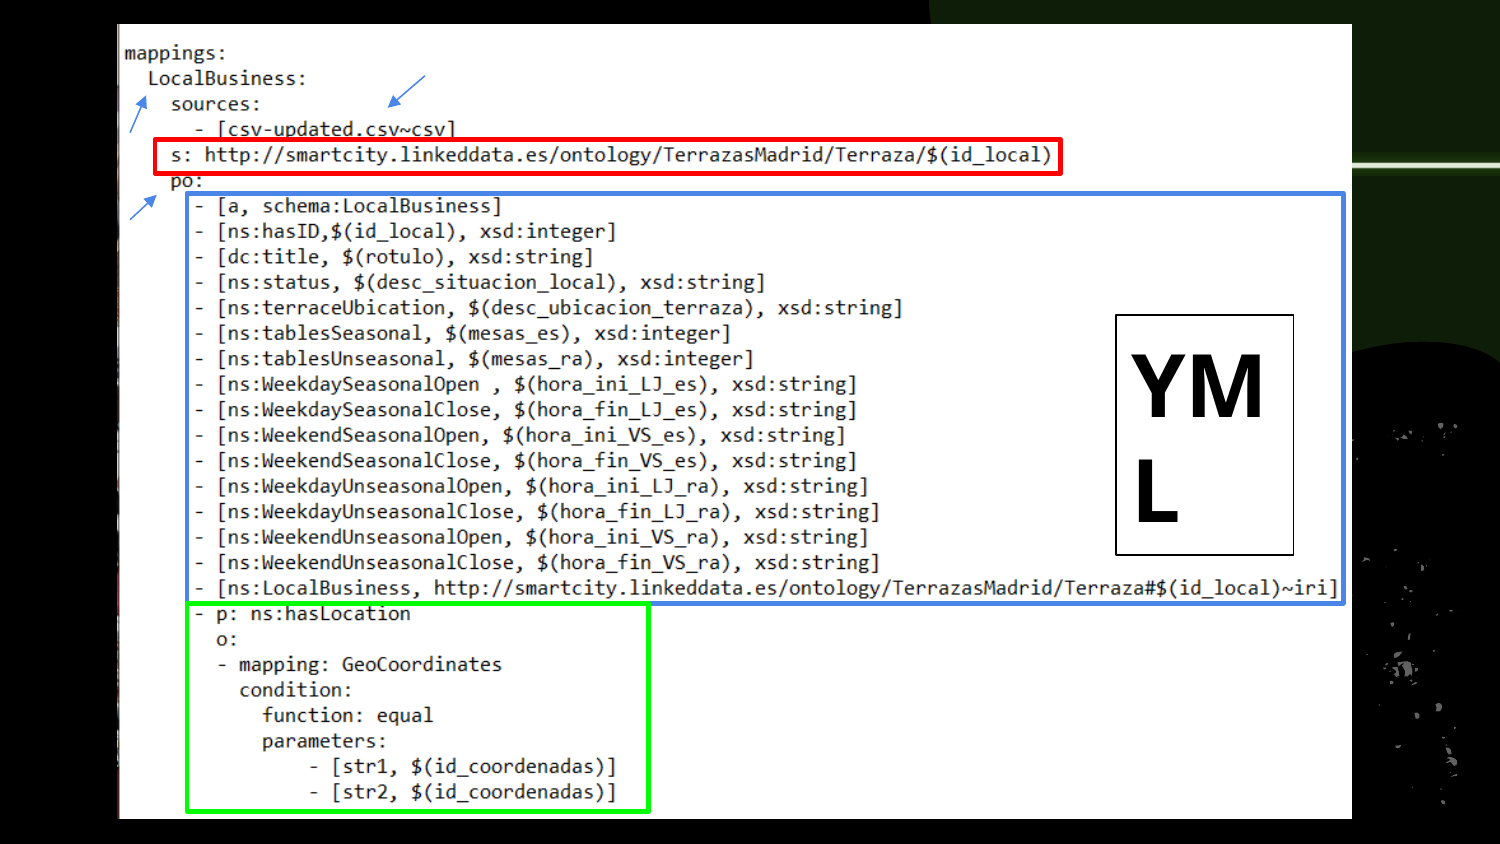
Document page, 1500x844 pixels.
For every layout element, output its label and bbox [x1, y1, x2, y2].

text_box [387, 75, 426, 108]
picture [117, 24, 1500, 819]
text_box [129, 95, 147, 133]
text_box [129, 194, 157, 220]
